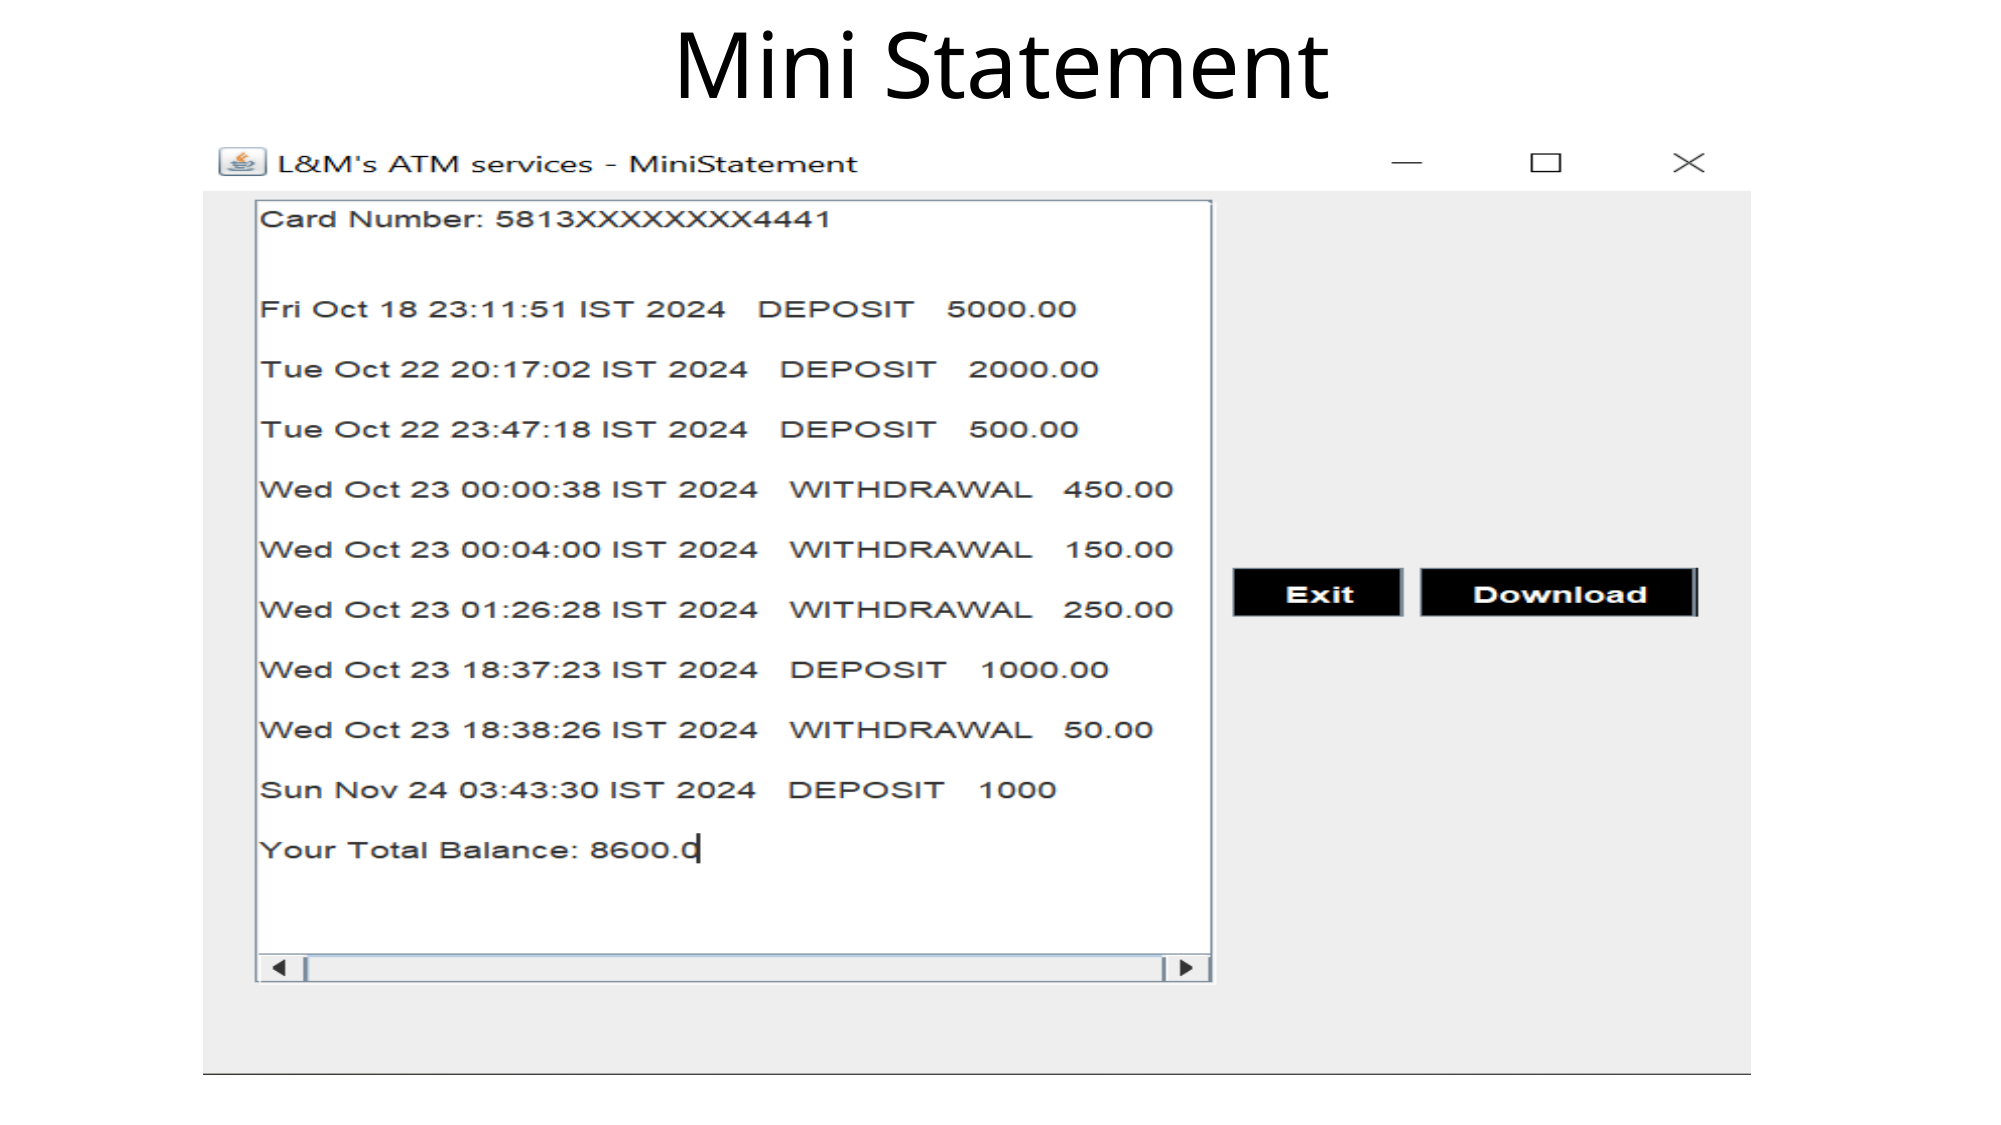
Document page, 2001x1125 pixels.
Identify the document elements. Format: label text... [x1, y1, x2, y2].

title Mini Statement [139, 0, 1865, 137]
picture [203, 136, 1751, 1075]
